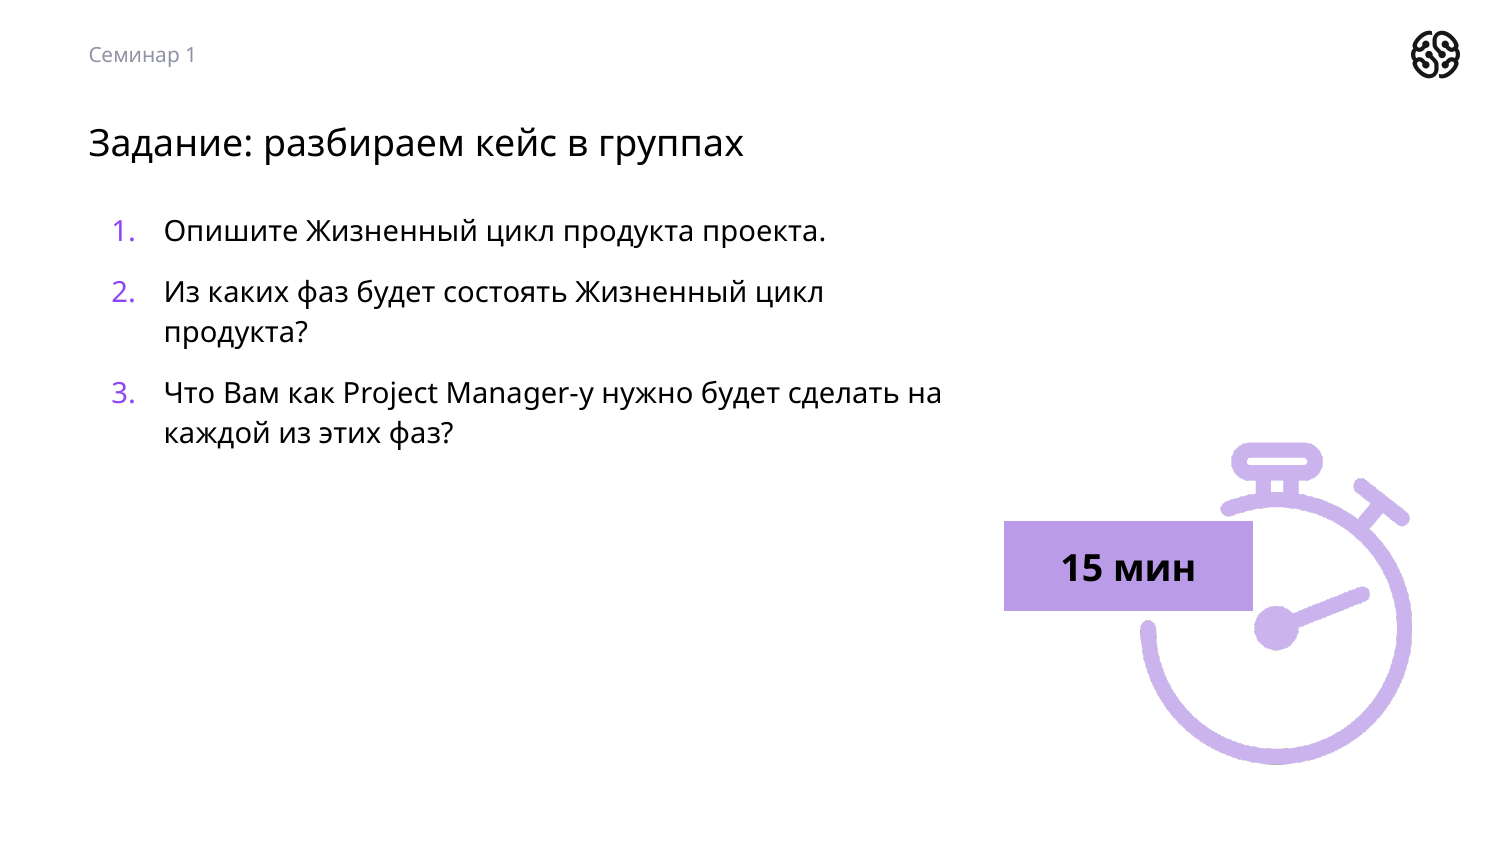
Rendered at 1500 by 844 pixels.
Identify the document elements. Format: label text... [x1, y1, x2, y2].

subtitle Опишите Жизненный цикл продукта проекта. Из каких фаз будет состоять Жизненный цикл продукта? Что Вам как Project Manager-у нужно будет сделать на каждой из этих фаз? [88, 206, 954, 473]
picture [1086, 442, 1412, 768]
title Задание: разбираем кейс в группах [88, 22, 1412, 165]
text_box 15 мин [1004, 521, 1081, 611]
subtitle Семинар 1 [88, 24, 1066, 84]
picture [1412, 30, 1460, 79]
